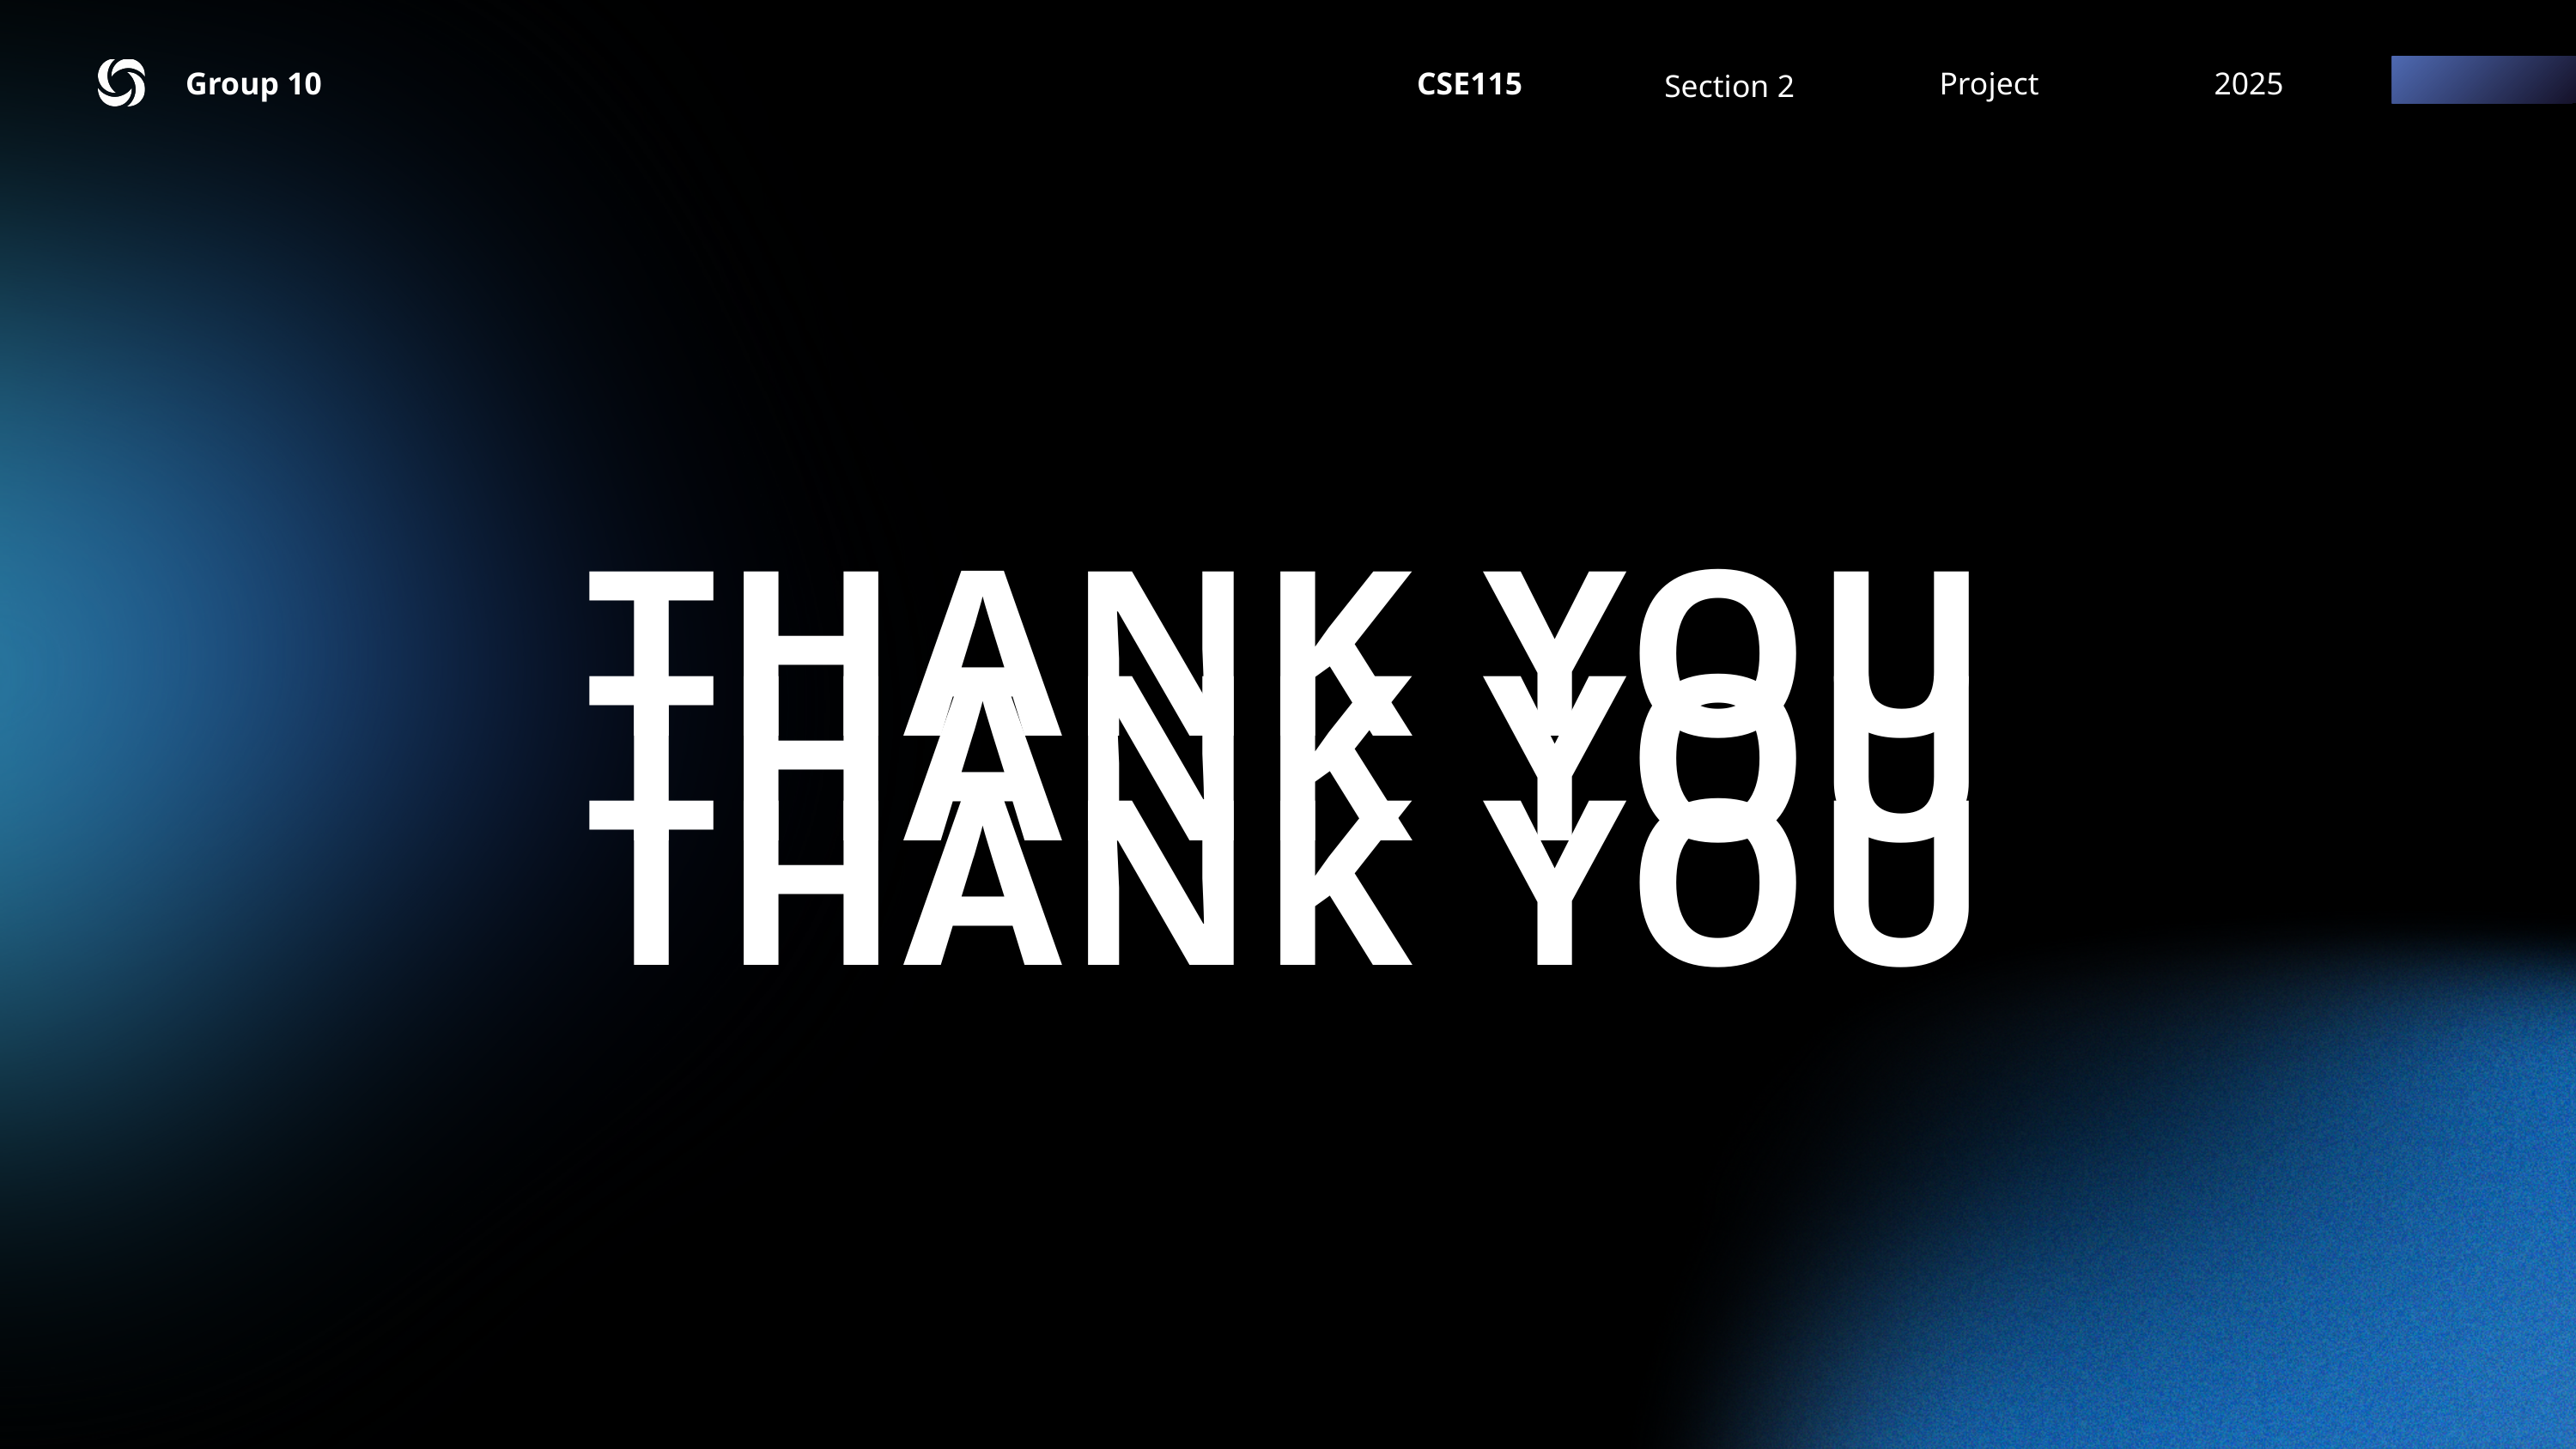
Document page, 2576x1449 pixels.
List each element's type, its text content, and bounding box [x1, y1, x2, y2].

text_box [0, 0, 1010, 1449]
text_box THANK YOU [222, 460, 2354, 783]
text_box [2391, 56, 2576, 104]
text_box [98, 59, 145, 106]
text_box CSE115 [1352, 58, 1588, 101]
text_box 2025 [2131, 58, 2366, 101]
text_box [1462, 904, 2576, 1449]
text_box Group 10 [185, 58, 574, 101]
text_box Project [1872, 58, 2106, 101]
text_box Section 2 [1612, 60, 1847, 104]
text_box THANK YOU [222, 783, 2354, 1012]
